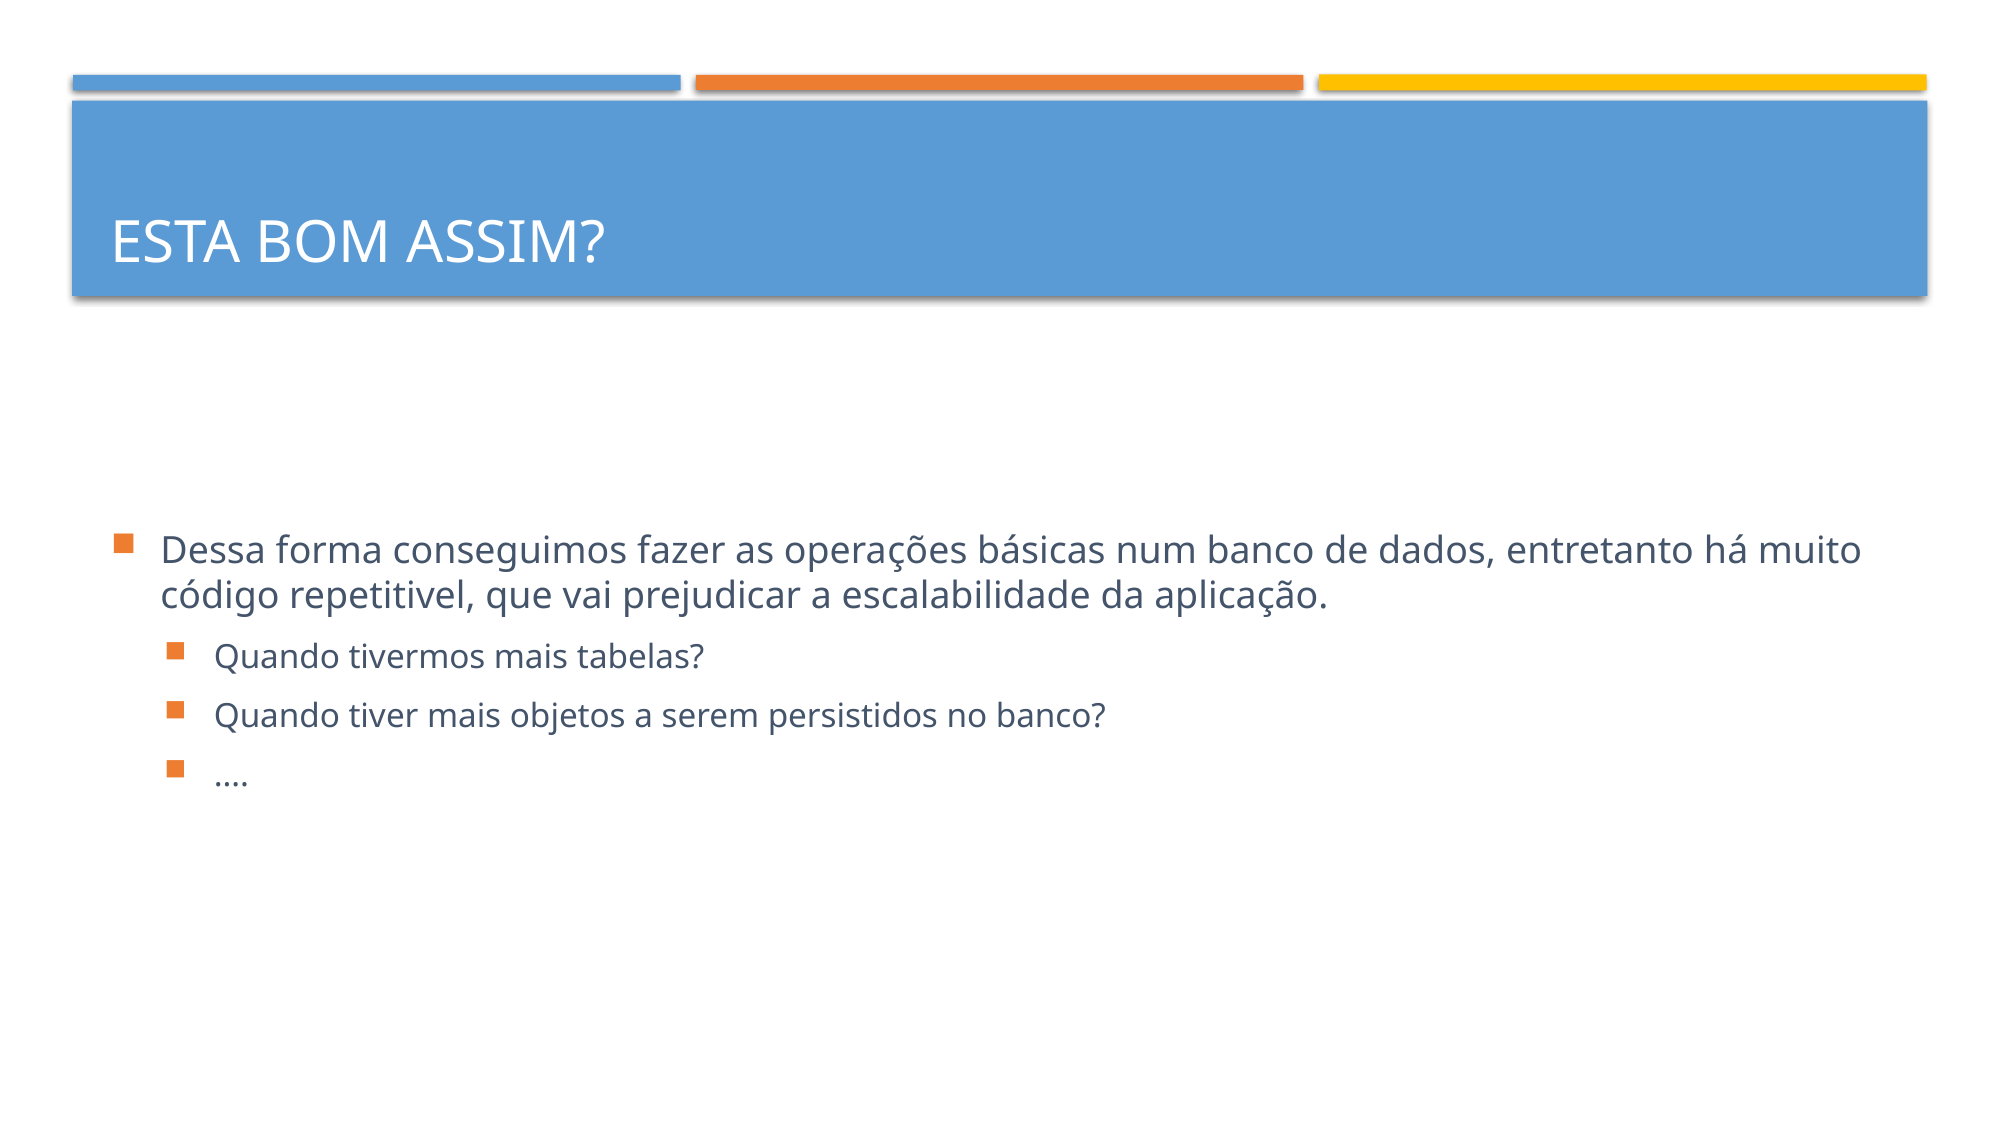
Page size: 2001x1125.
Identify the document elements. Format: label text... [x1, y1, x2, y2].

title Esta bom assim? [95, 115, 1905, 282]
list Dessa forma conseguimos fazer as operações básicas num banco de dados, entretanto há muito código repetitivel, que vai prejudicar a escalabilidade da aplicação. Quando tivermos mais tabelas? Quando tiver mais objetos a serem persistidos no banco? …. [95, 357, 1905, 962]
